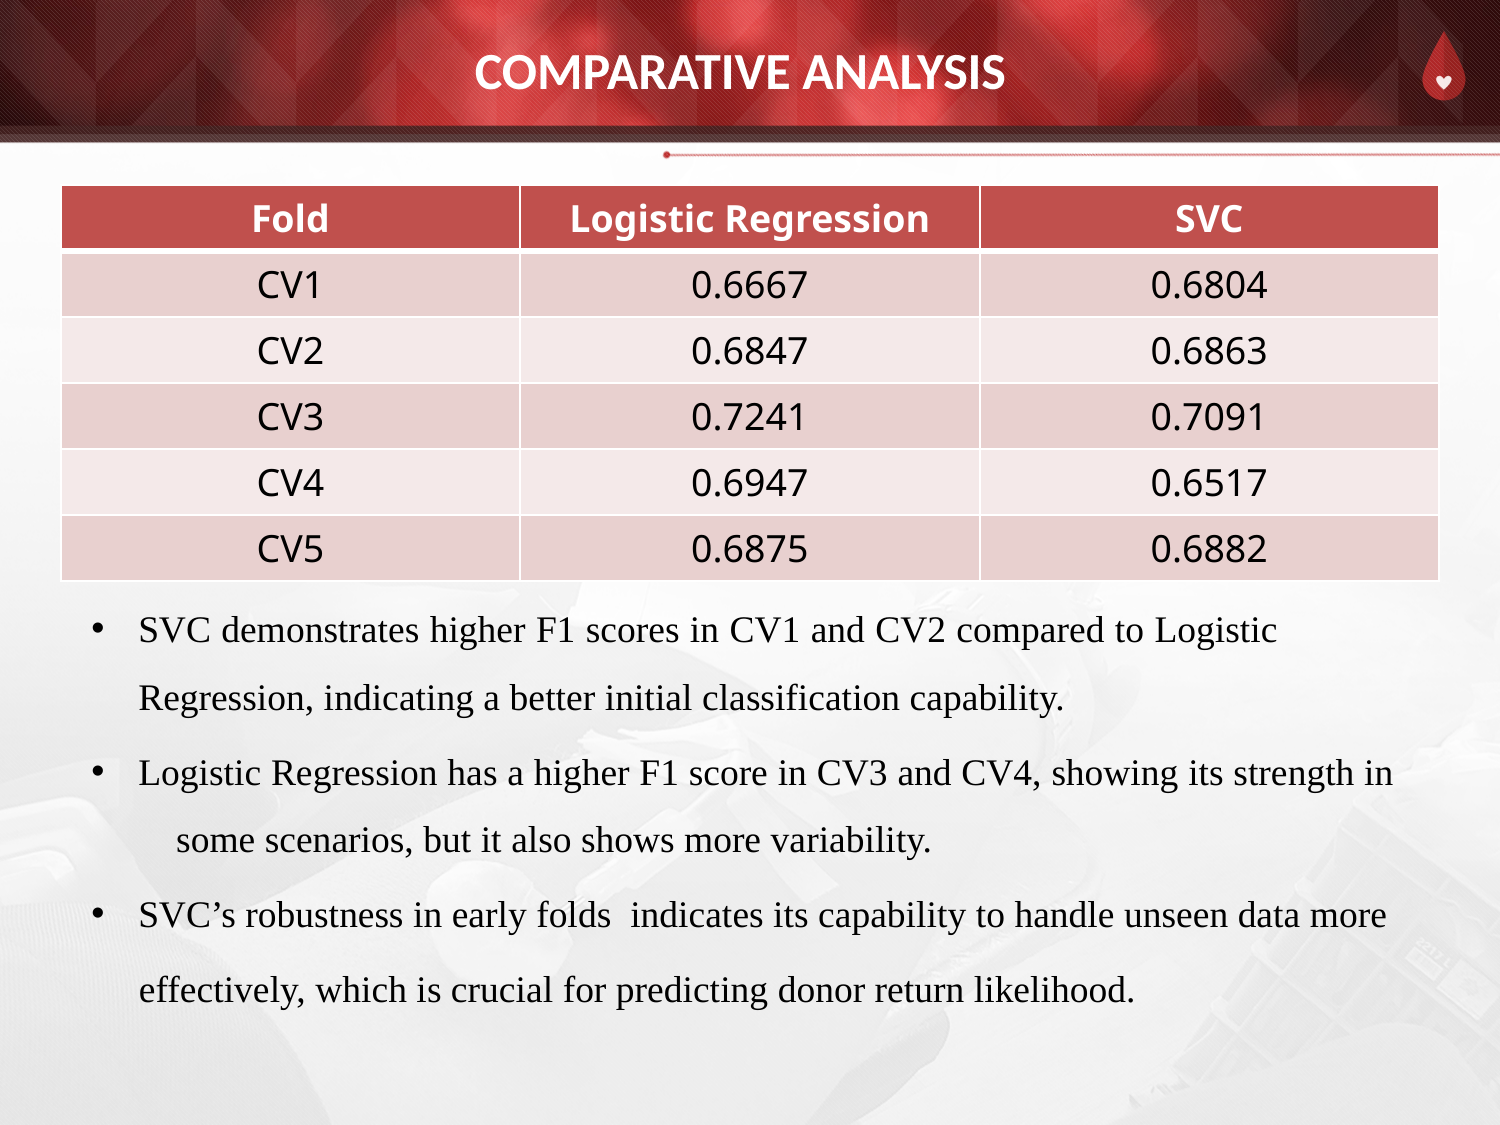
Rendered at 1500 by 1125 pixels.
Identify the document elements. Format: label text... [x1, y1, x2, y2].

table_cell CV4 [62, 450, 519, 514]
table_cell 0.7241 [521, 384, 979, 448]
table_cell 0.6882 [981, 516, 1438, 575]
table_cell 0.7091 [981, 384, 1438, 448]
table_header Fold [62, 186, 519, 248]
picture [0, 0, 1500, 1125]
table_header SVC [981, 186, 1438, 248]
table_cell CV2 [62, 318, 519, 382]
title COMPARATIVE ANALYSIS [112, 2, 1369, 134]
table_cell 0.6667 [521, 254, 979, 316]
table_cell 0.6863 [981, 318, 1438, 382]
table_cell CV5 [62, 516, 519, 580]
table_cell 0.6875 [521, 516, 979, 575]
text_box SVC demonstrates higher F1 scores in CV1 and CV2 compared to Logistic Regression, indicating a better initial classification capability. Logistic Regression has a higher F1 score in CV3 and CV4, showing its strength in some scenarios, but it also shows more variability. SVC’s robustness in early folds indicates its capability to handle unseen data more effectively, which is crucial for predicting donor return likelihood. [76, 575, 1440, 1018]
table_cell 0.6947 [521, 450, 979, 514]
table_cell 0.6804 [981, 254, 1438, 316]
table_cell CV3 [62, 384, 519, 448]
table_cell CV1 [62, 254, 519, 316]
table_cell 0.6517 [981, 450, 1438, 514]
table_header Logistic Regression [521, 186, 979, 248]
table_cell 0.6847 [521, 318, 979, 382]
